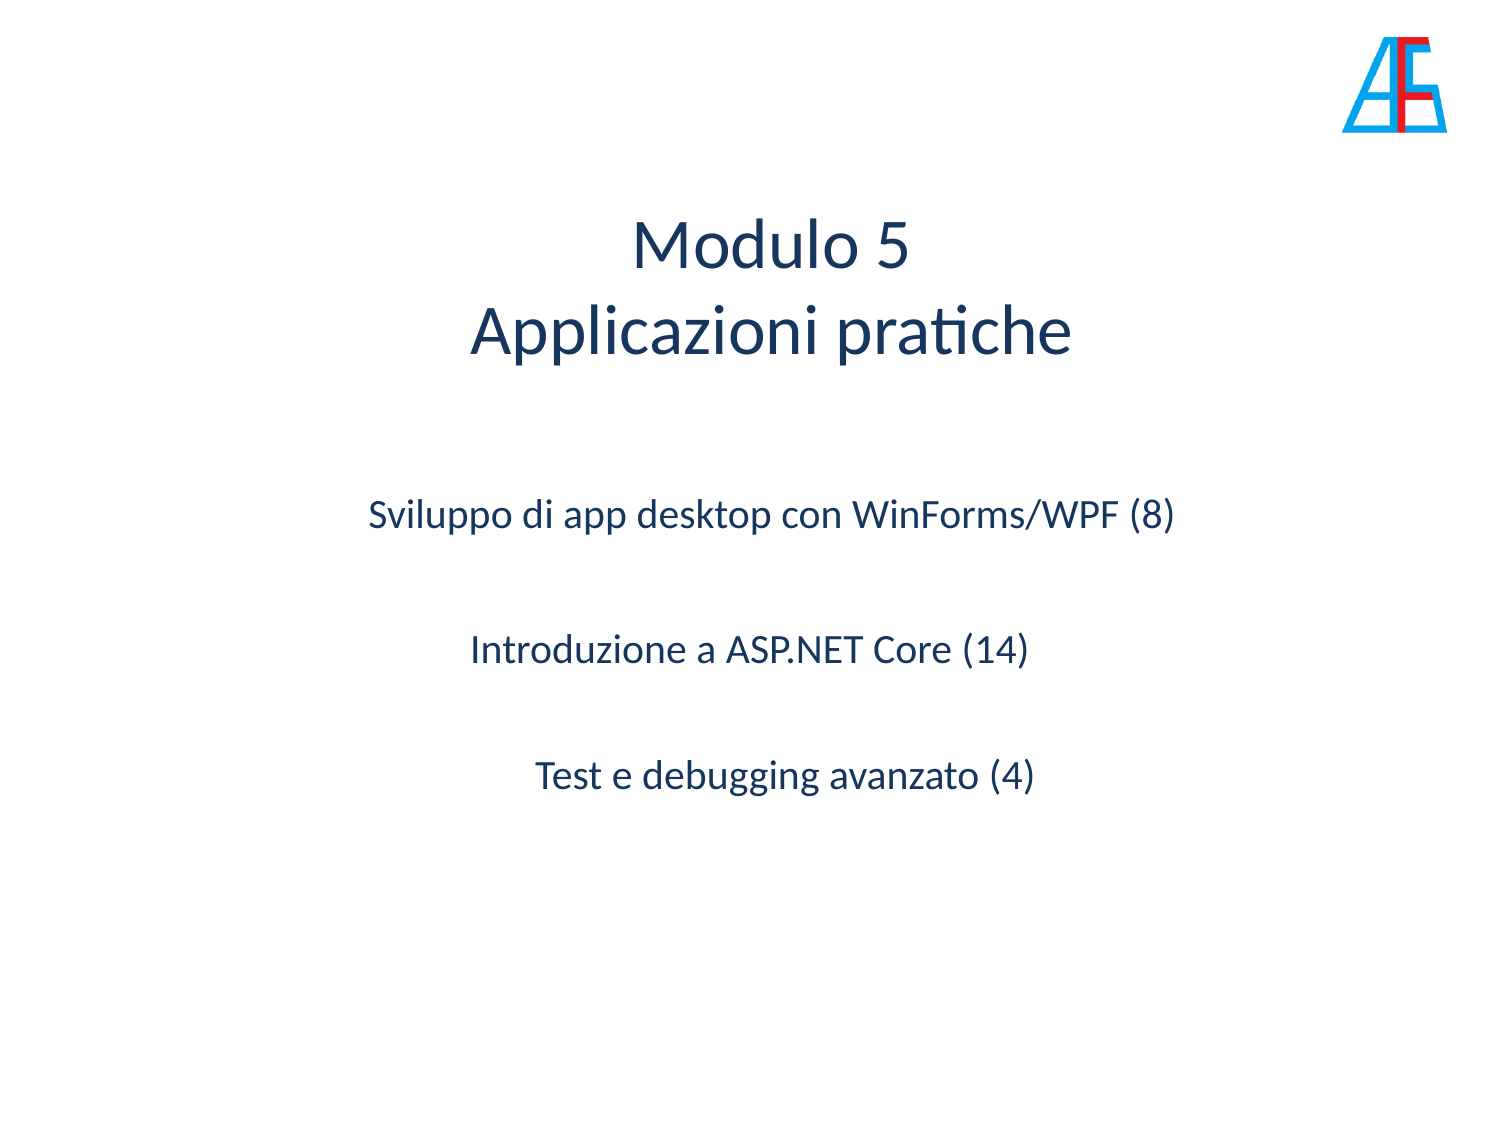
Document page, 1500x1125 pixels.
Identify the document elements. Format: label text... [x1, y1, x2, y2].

text_box Test e debugging avanzato (4) [249, 717, 1322, 820]
text_box Introduzione a ASP.NET Core (14) [214, 595, 1286, 698]
title Modulo 5 Applicazioni pratiche [97, 189, 1448, 377]
text_box Sviluppo di app desktop con WinForms/WPF (8) [236, 460, 1309, 563]
picture [1338, 25, 1450, 158]
